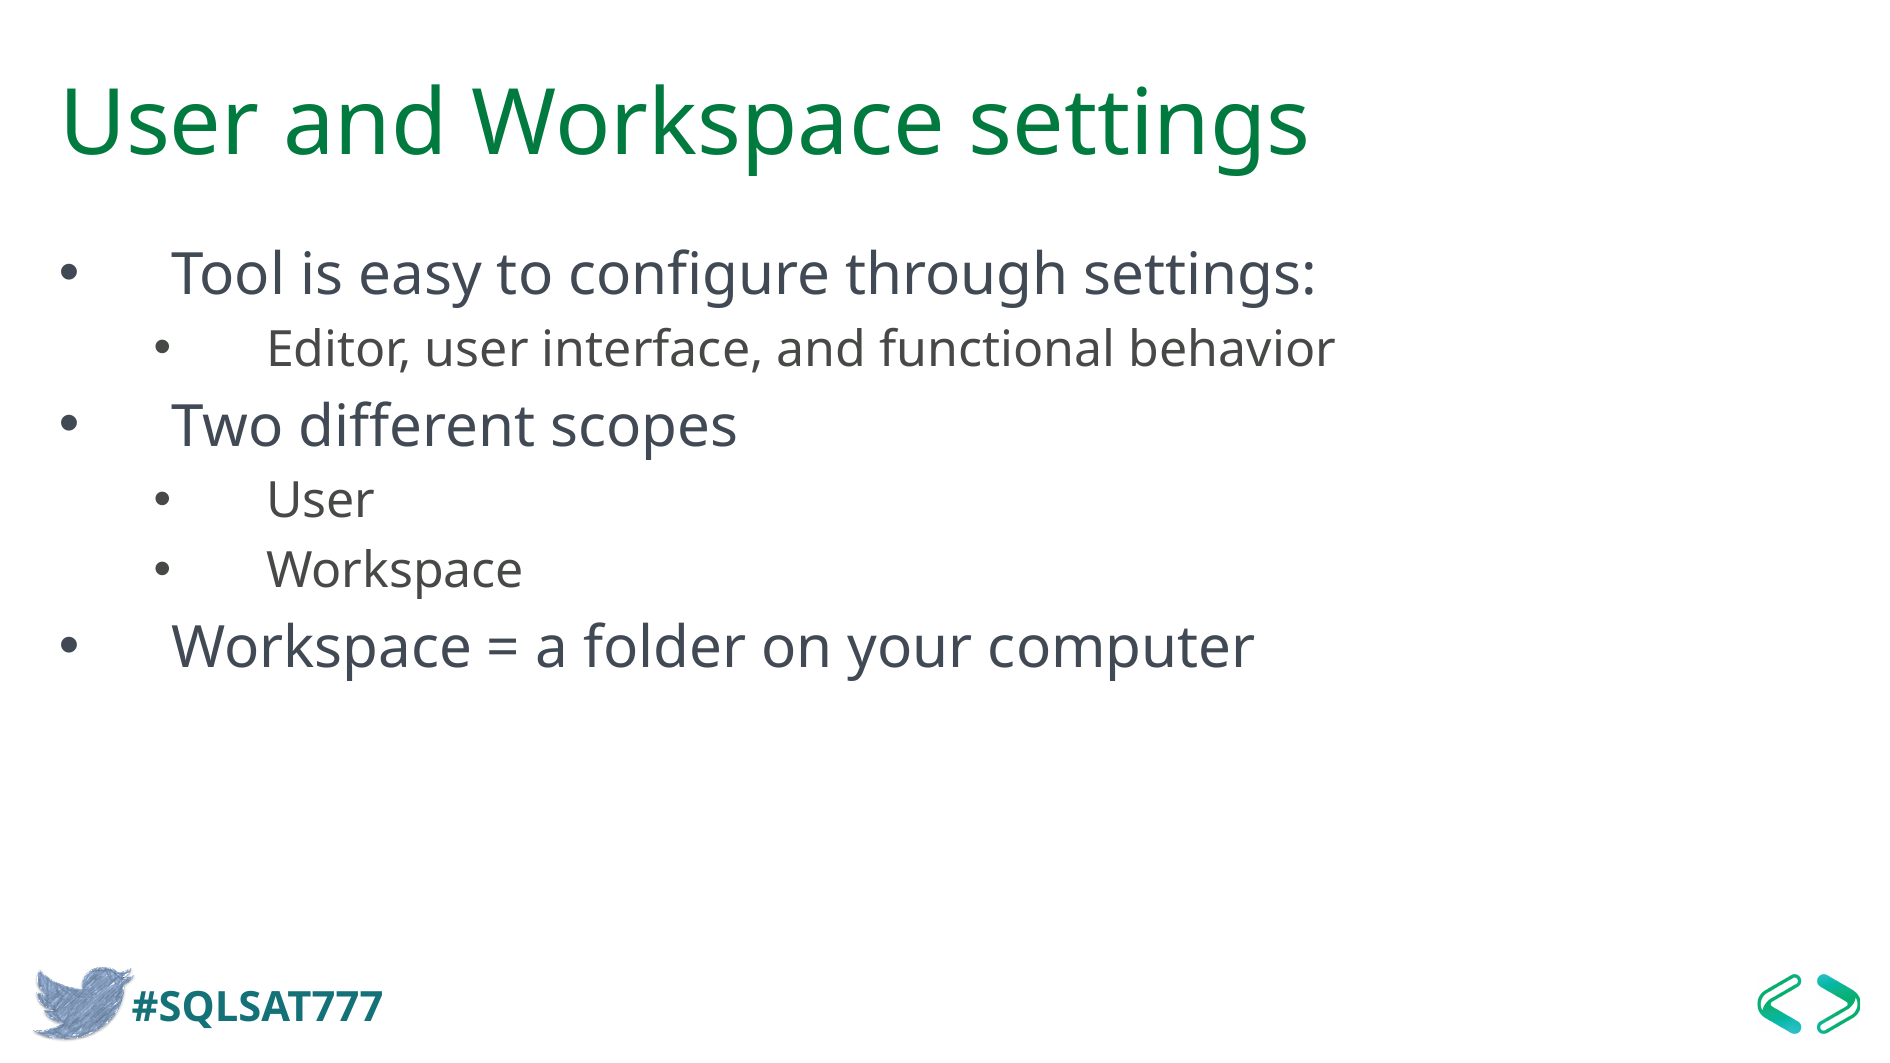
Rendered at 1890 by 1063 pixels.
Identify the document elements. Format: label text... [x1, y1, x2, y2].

title User and Workspace settings [59, 59, 1831, 178]
list Tool is easy to configure through settings: Editor, user interface, and functional behavior Two different scopes User Workspace Workspace = a folder on your computer [59, 236, 1831, 977]
picture [26, 952, 137, 1048]
